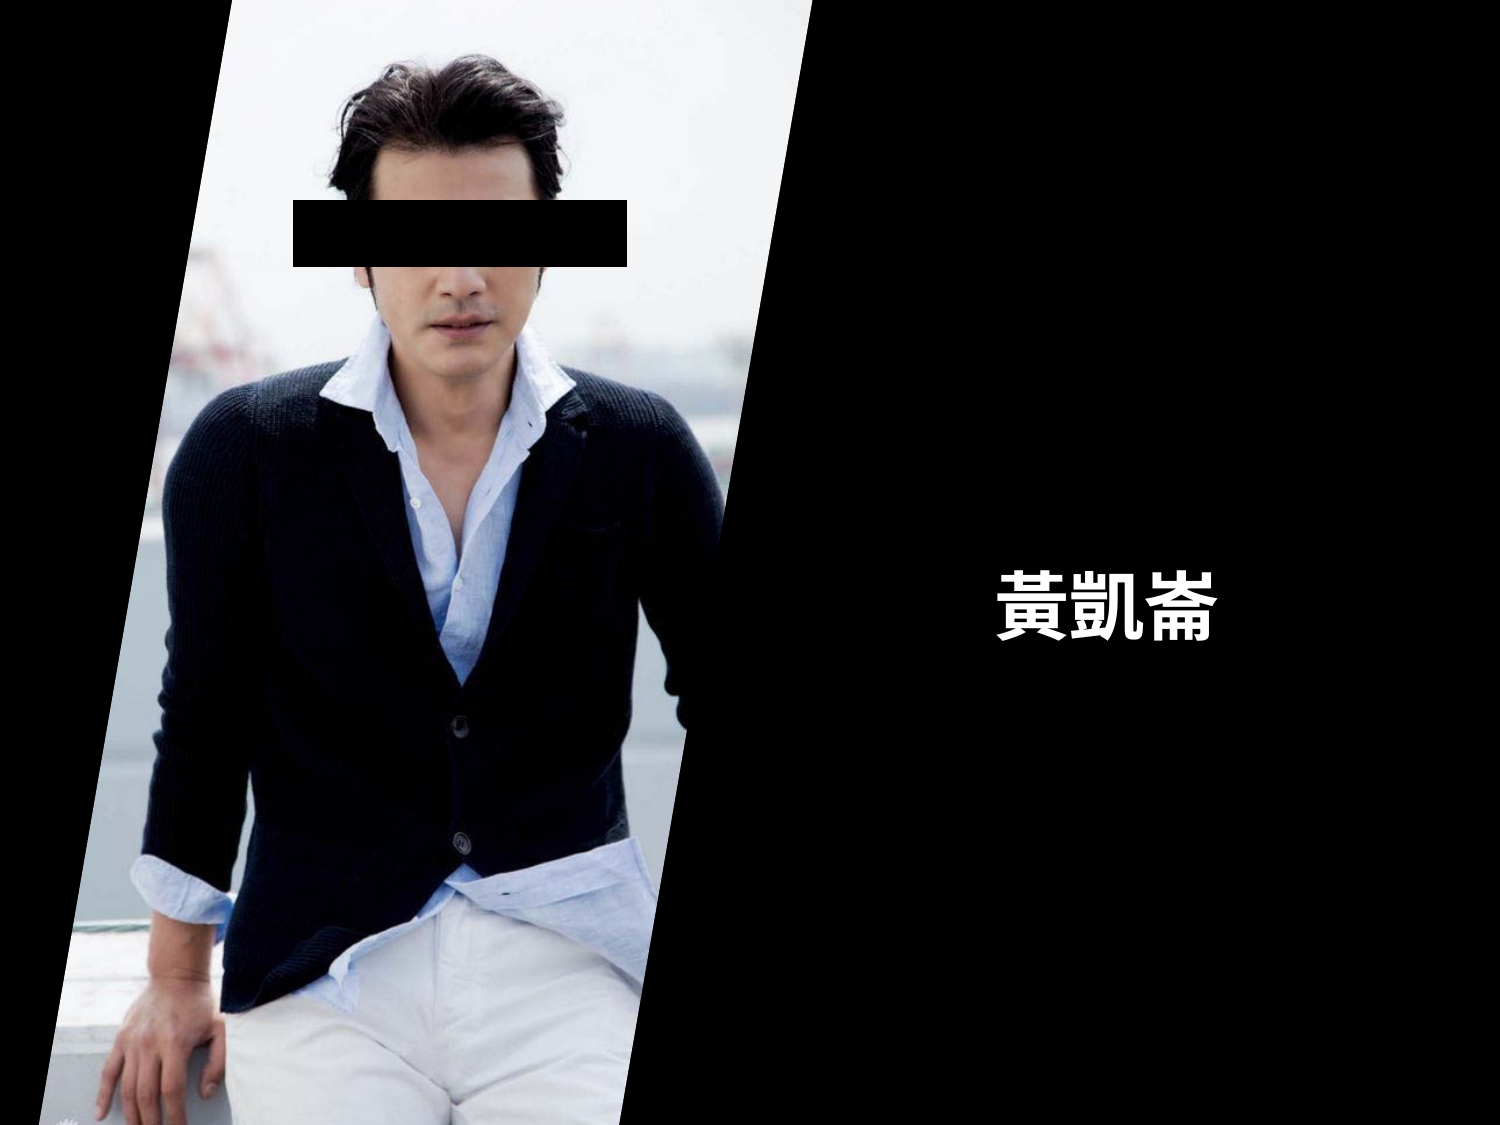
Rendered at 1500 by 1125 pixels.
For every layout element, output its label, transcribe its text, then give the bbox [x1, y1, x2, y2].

list 黃凱崙 [979, 562, 1258, 680]
picture [38, 0, 813, 1125]
